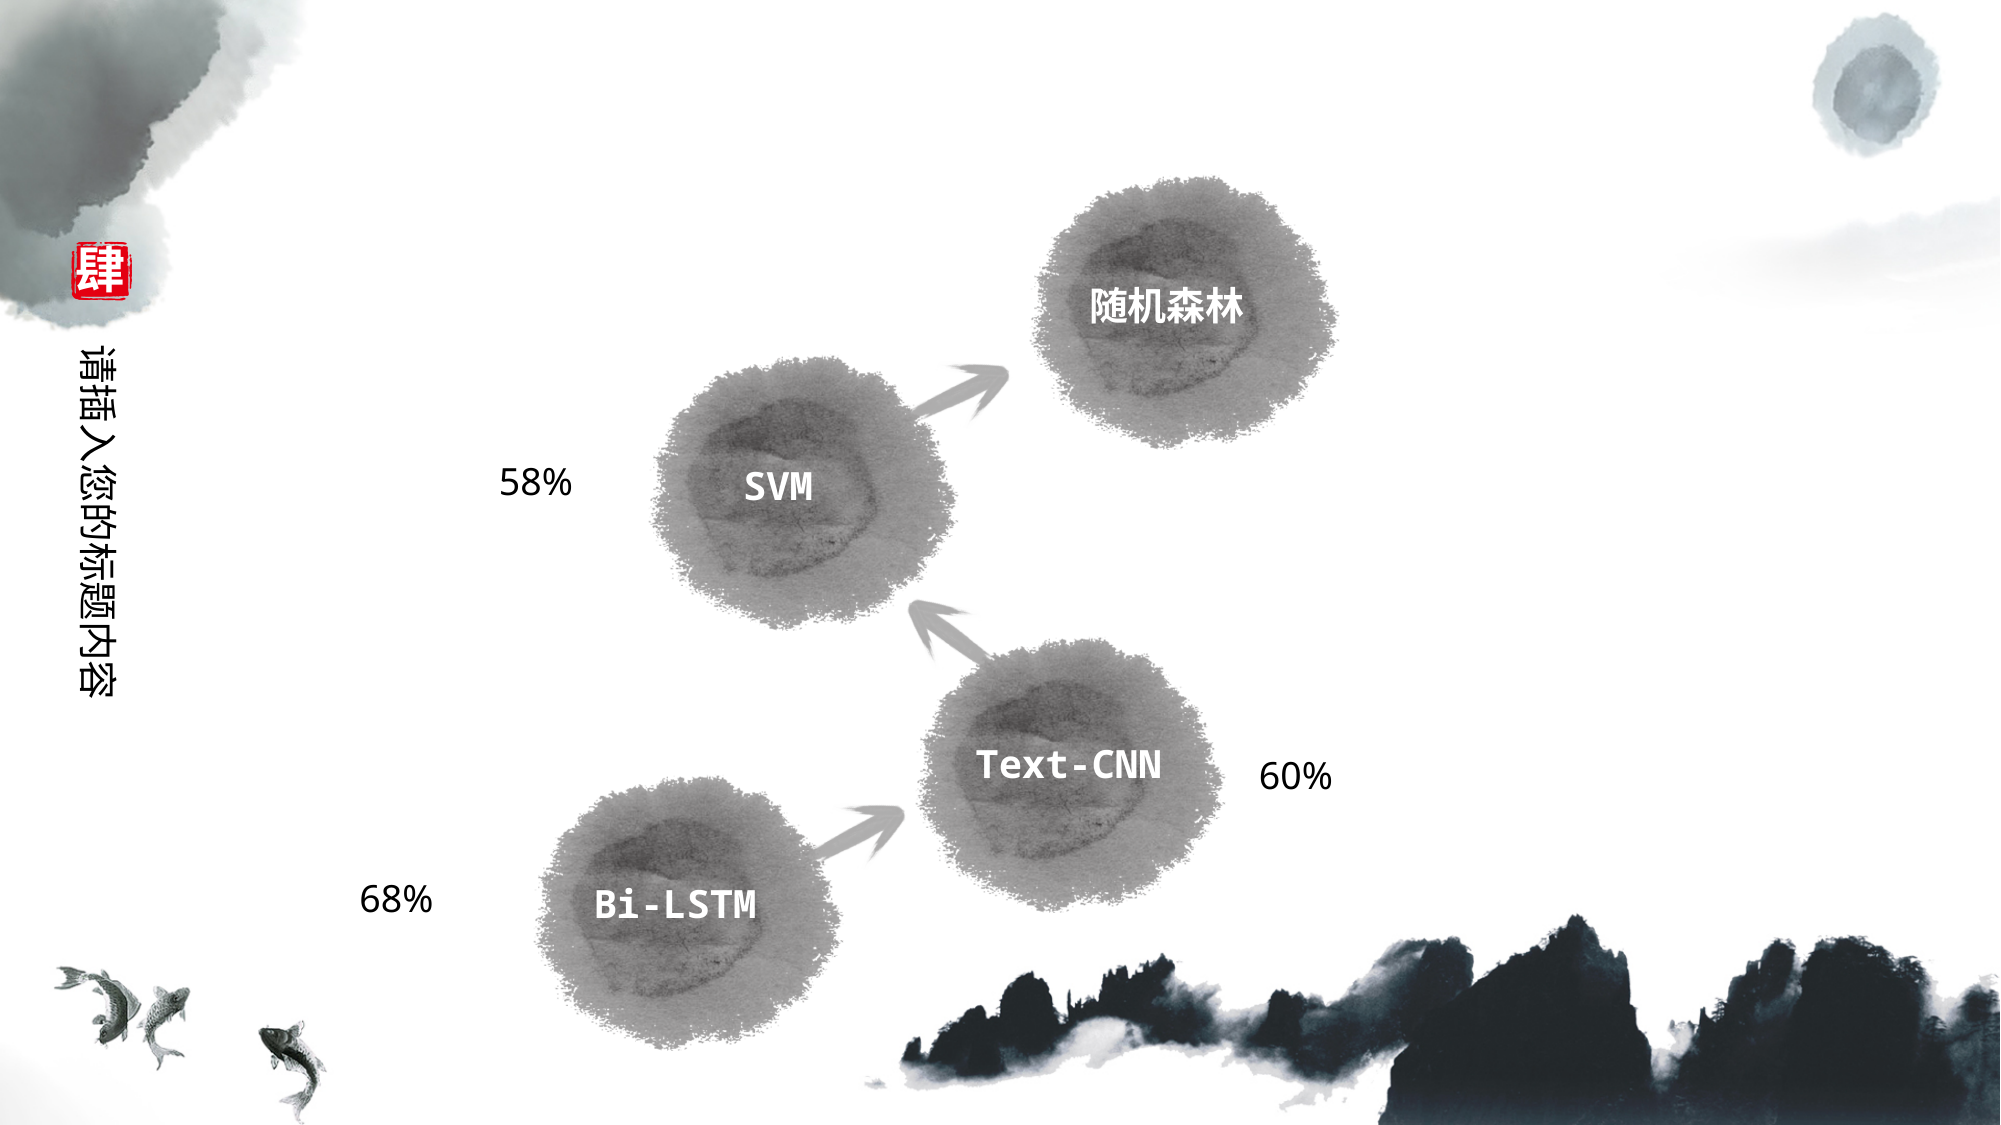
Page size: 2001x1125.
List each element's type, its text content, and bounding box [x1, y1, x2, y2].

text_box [1028, 174, 1340, 450]
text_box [914, 636, 1226, 913]
text_box 68% [344, 867, 507, 928]
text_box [532, 774, 844, 1051]
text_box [647, 354, 961, 631]
text_box 58% [484, 450, 615, 510]
picture [0, 0, 2000, 1125]
text_box 60% [1244, 744, 1530, 805]
